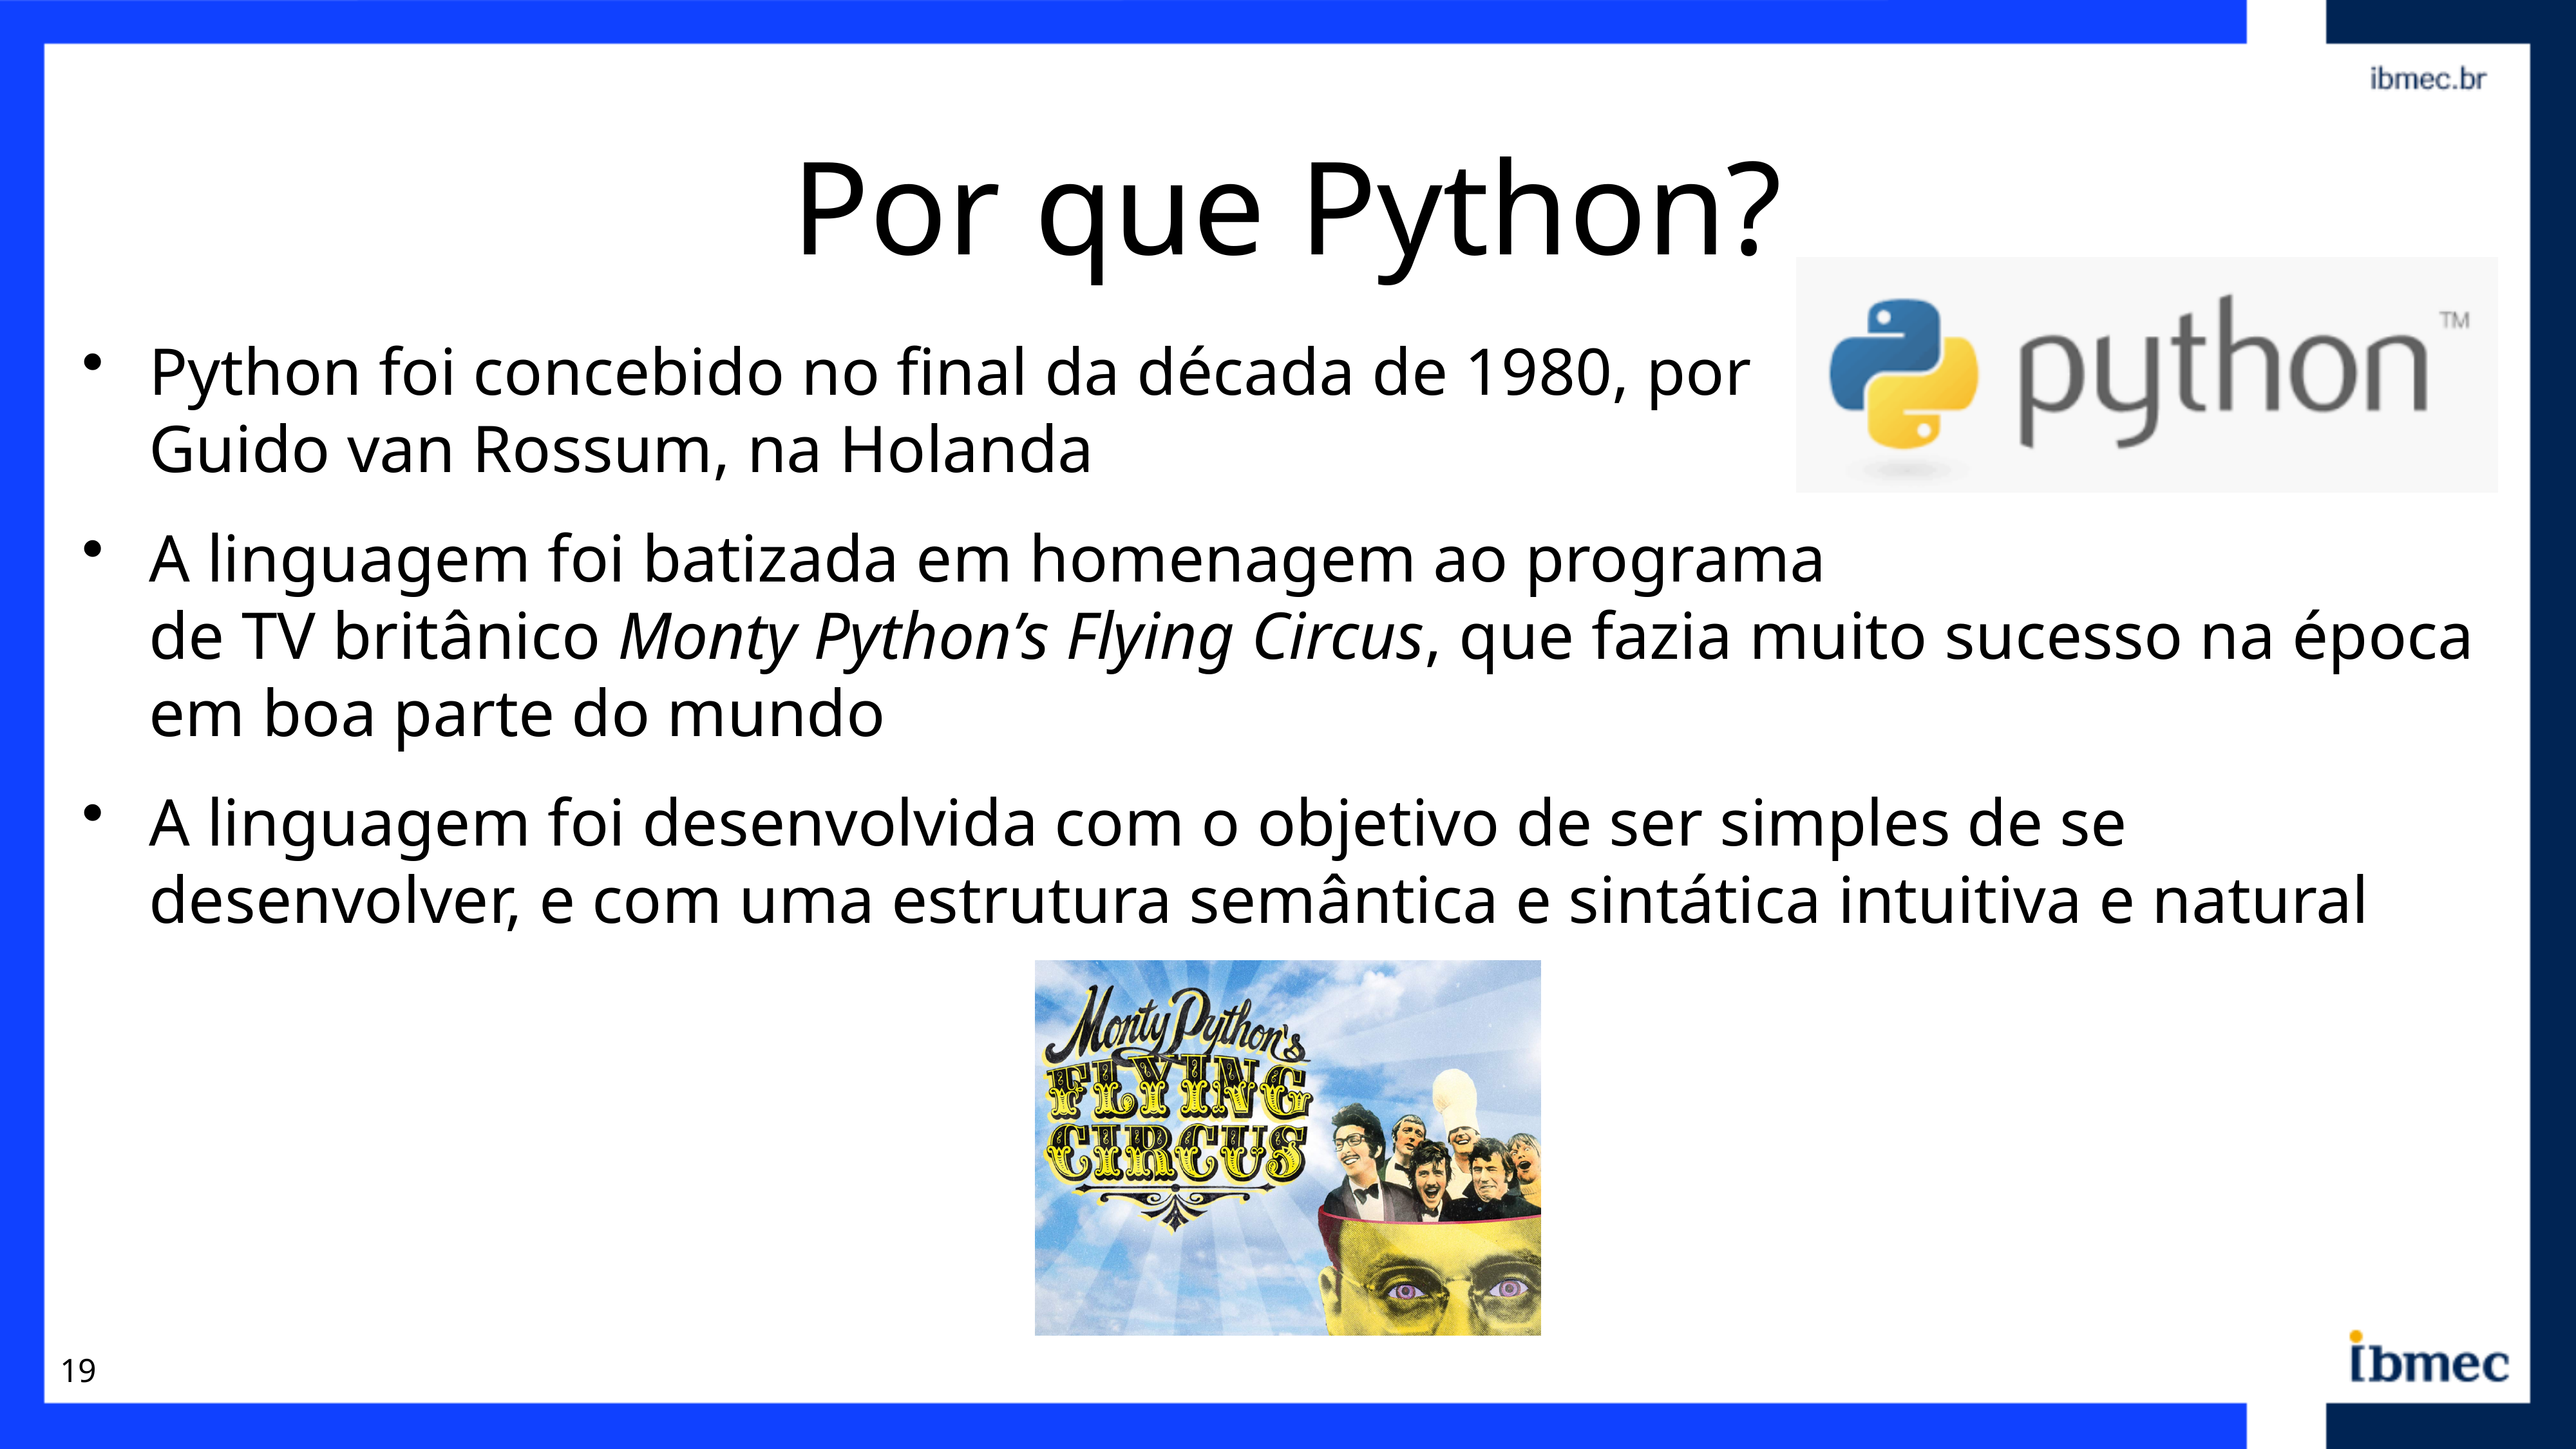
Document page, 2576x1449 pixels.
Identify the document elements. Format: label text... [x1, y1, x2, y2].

picture [0, 0, 2576, 1449]
slide_number 19 [54, 1344, 103, 1449]
title Por que Python? [76, 104, 2498, 303]
list Python foi concebido no final da década de 1980, por Guido van Rossum, na Holanda A linguagem foi batizada em homenagem ao programa de TV britânico Monty Python’s Flying Circus, que fazia muito sucesso na época em boa parte do mundo A linguagem foi desenvolvida com o objetivo de ser simples de se desenvolver, e com uma estrutura semântica e sintática intuitiva e natural [76, 325, 2498, 1327]
